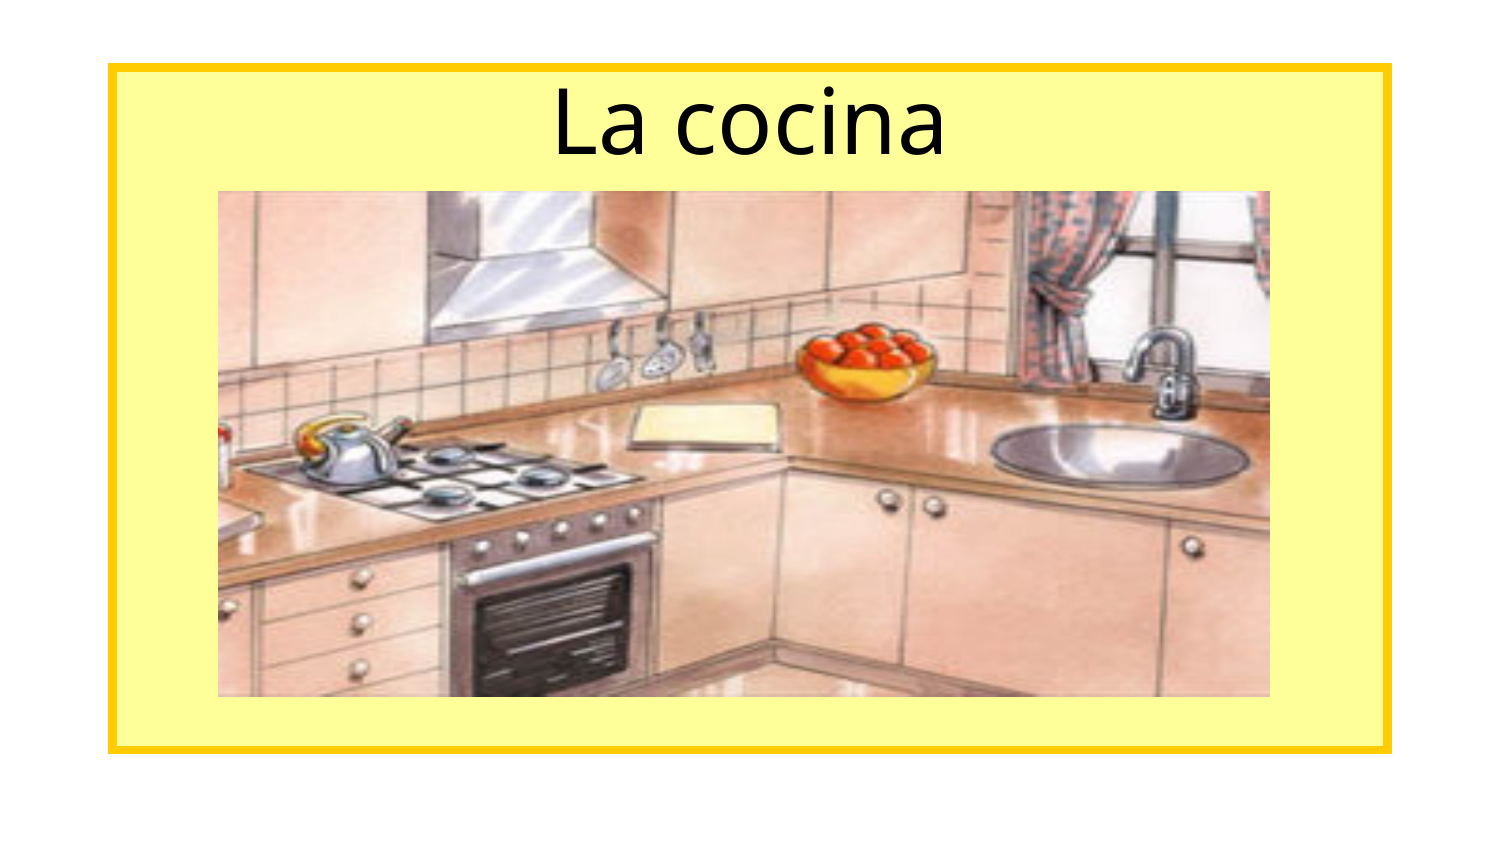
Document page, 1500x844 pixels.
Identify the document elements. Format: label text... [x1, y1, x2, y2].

picture [218, 191, 1270, 697]
list La cocina [112, 67, 1388, 750]
